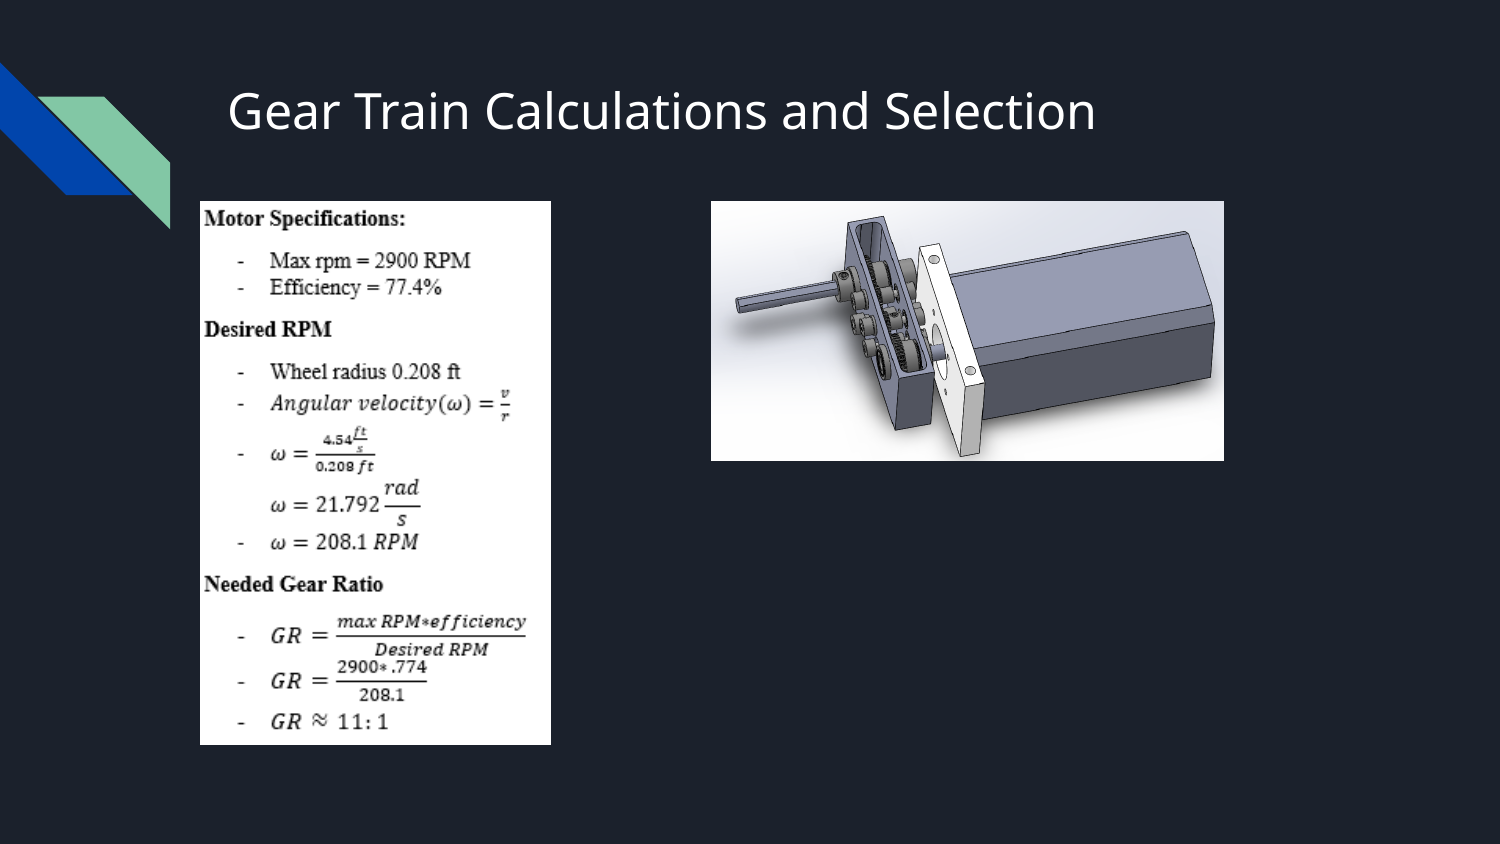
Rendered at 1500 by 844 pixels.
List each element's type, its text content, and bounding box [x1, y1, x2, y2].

title Gear Train Calculations and Selection [212, 64, 1368, 215]
picture [711, 200, 1225, 461]
picture [199, 200, 551, 746]
